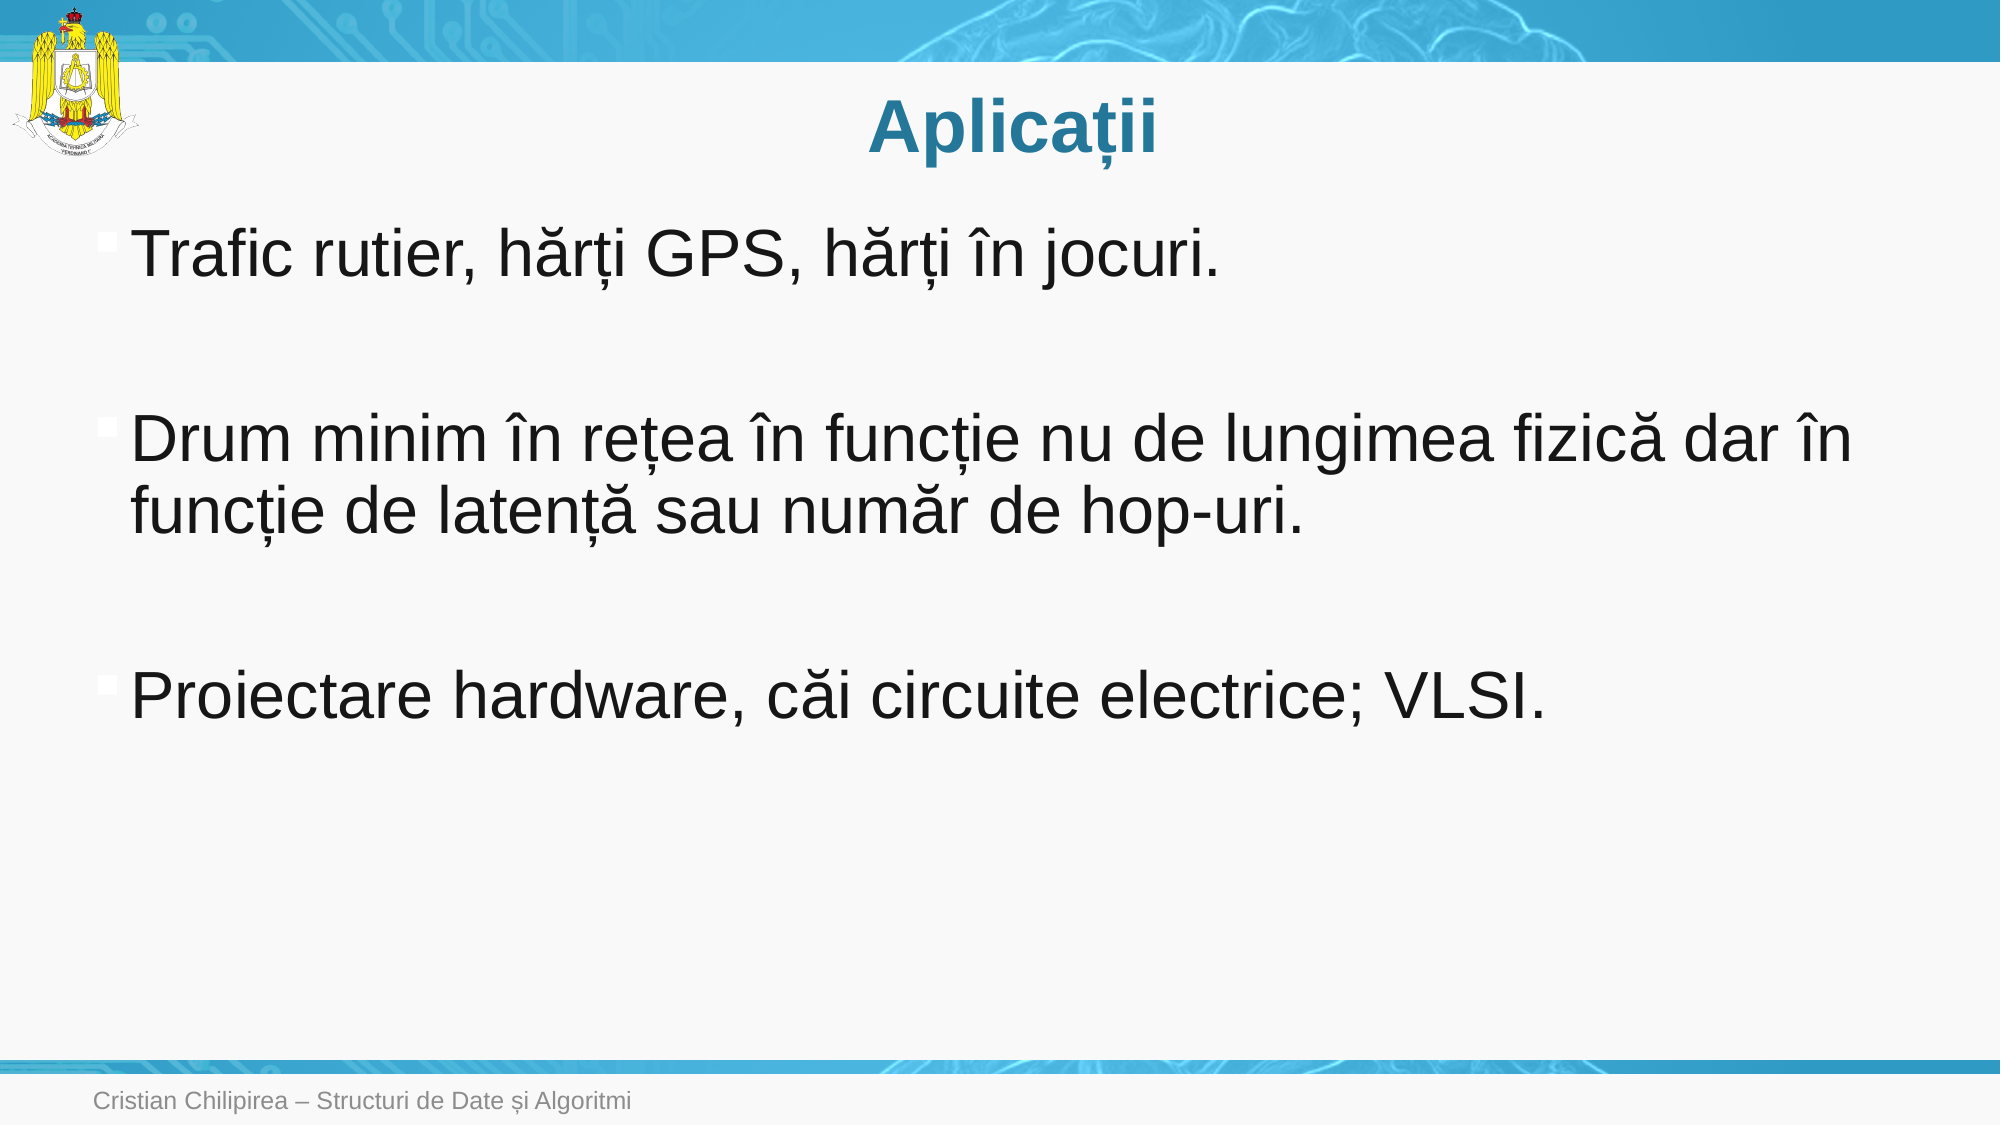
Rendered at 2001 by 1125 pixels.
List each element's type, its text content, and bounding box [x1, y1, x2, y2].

footer Cristian Chilipirea – Structuri de Date și Algoritmi [77, 1073, 1338, 1125]
picture [0, 1060, 2000, 1074]
title Aplicații [150, 76, 1876, 180]
list Trafic rutier, hărți GPS, hărți în jocuri. Drum minim în rețea în funcție nu de lungimea fizică dar în funcție de latență sau număr de hop-uri. Proiectare hardware, căi circuite electrice; VLSI. [77, 210, 1915, 1033]
picture [0, 0, 2000, 156]
